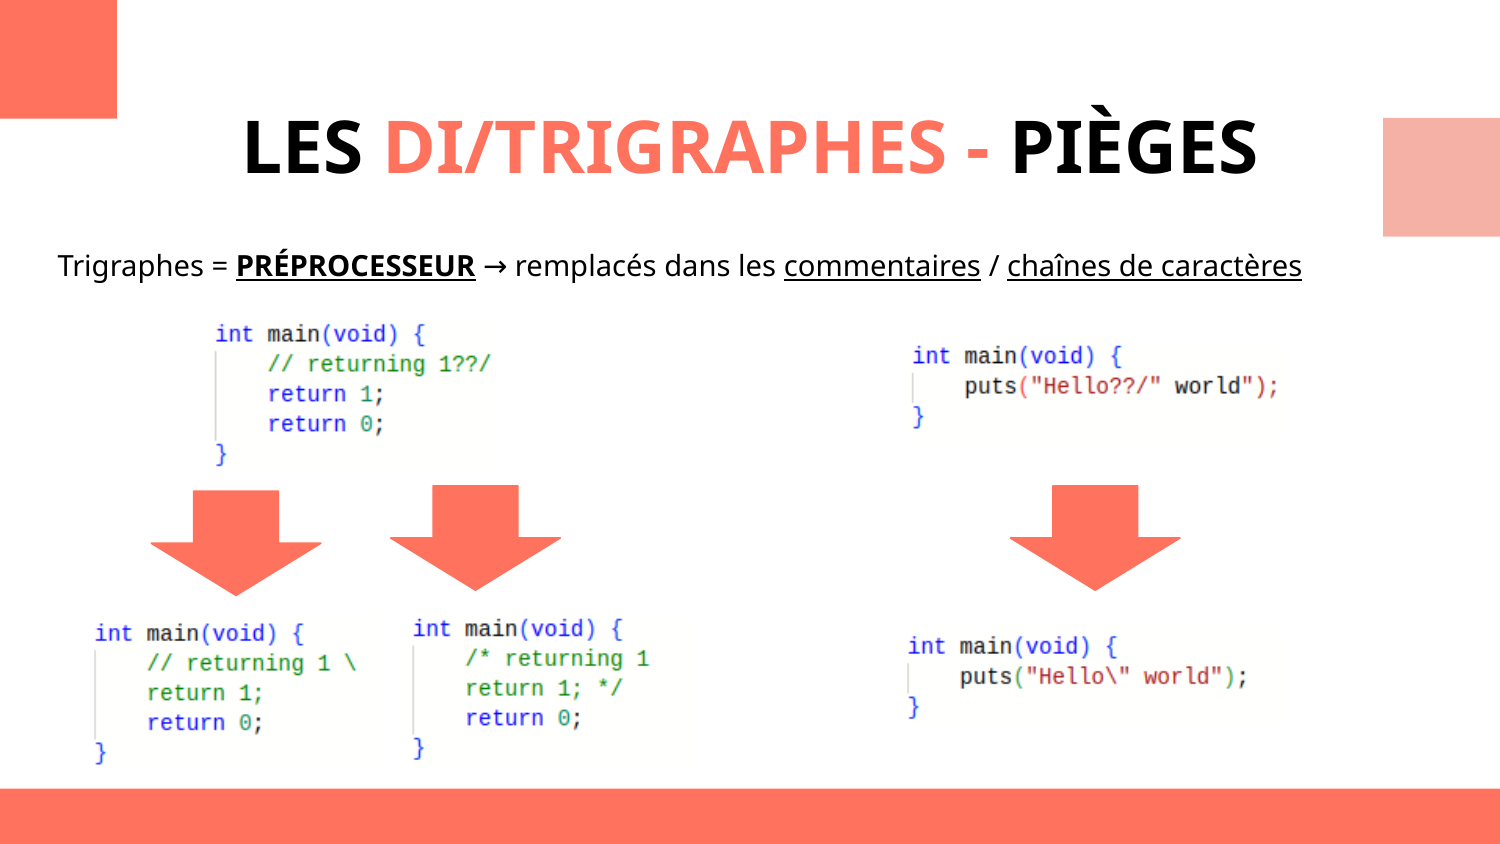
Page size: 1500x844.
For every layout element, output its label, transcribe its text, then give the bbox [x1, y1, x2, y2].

picture [905, 627, 1285, 727]
text_box Trigraphes = PRÉPROCESSEUR → remplacés dans les commentaires / chaînes de caractères [42, 232, 1428, 301]
picture [905, 343, 1285, 443]
picture [92, 616, 380, 772]
text_box [390, 485, 561, 591]
picture [408, 616, 695, 772]
text_box [151, 491, 321, 596]
title LES DI/TRIGRAPHES - PIÈGES [97, 107, 1402, 181]
text_box [1010, 485, 1181, 591]
picture [212, 315, 499, 471]
